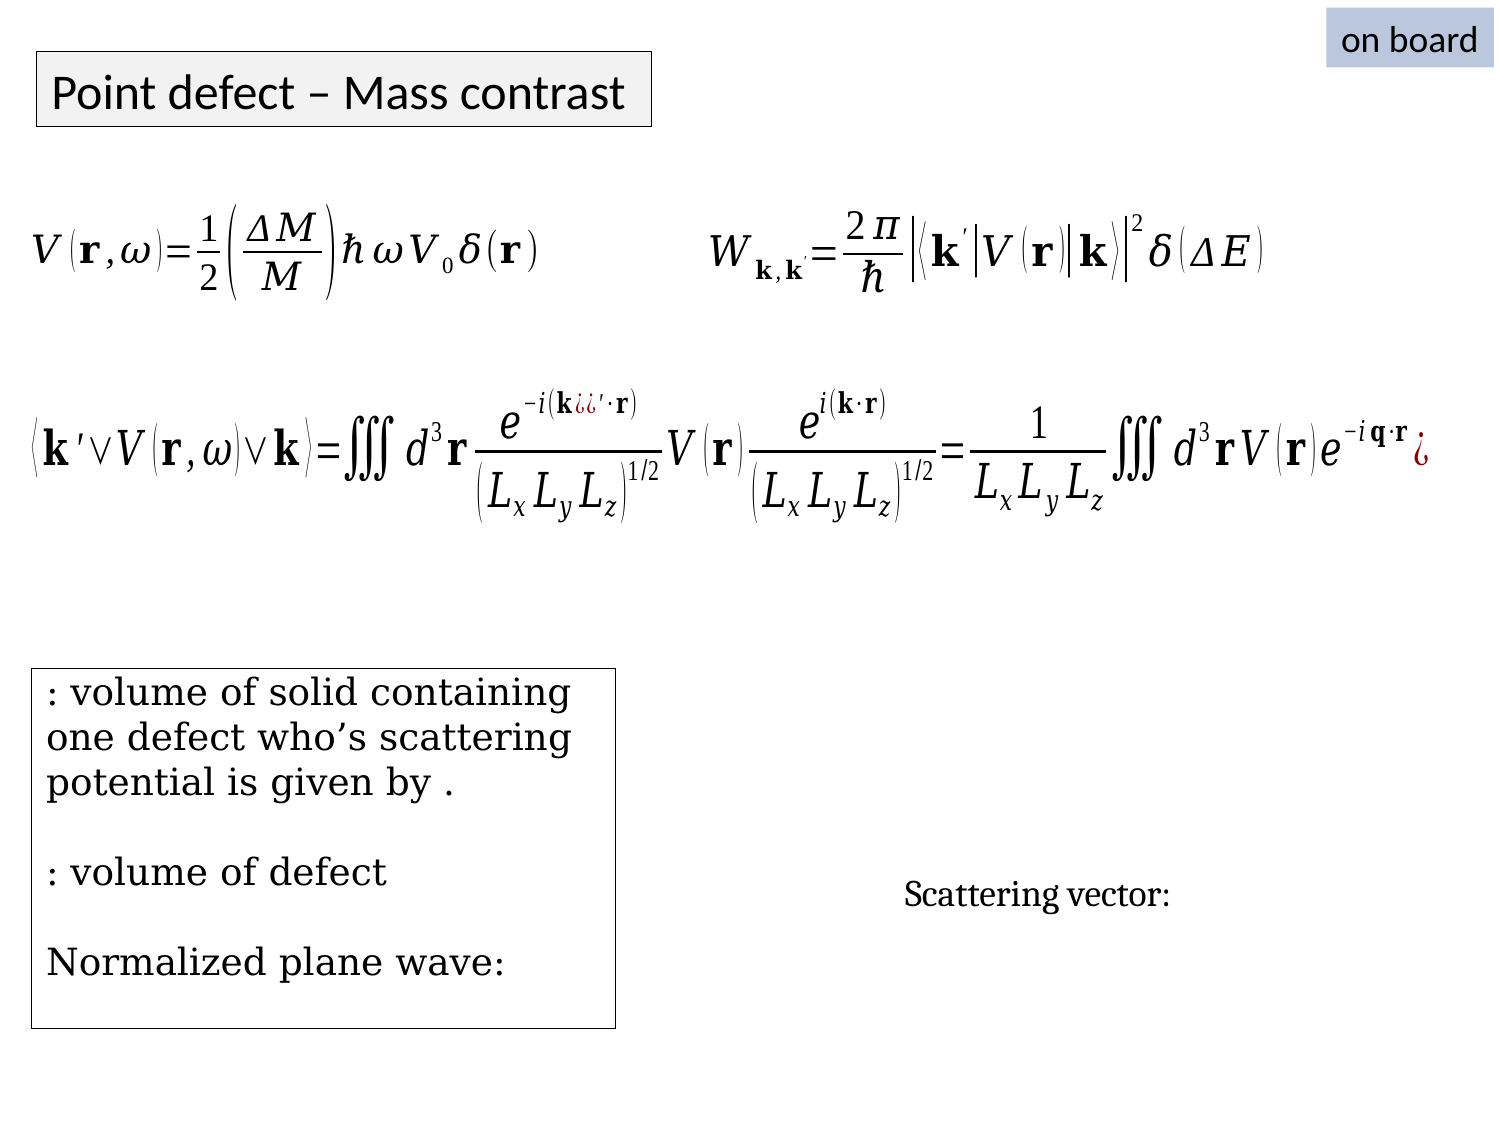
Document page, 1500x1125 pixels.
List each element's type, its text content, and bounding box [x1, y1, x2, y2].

text_box on board [1326, 7, 1494, 68]
text_box Point defect – Mass contrast [36, 51, 652, 127]
